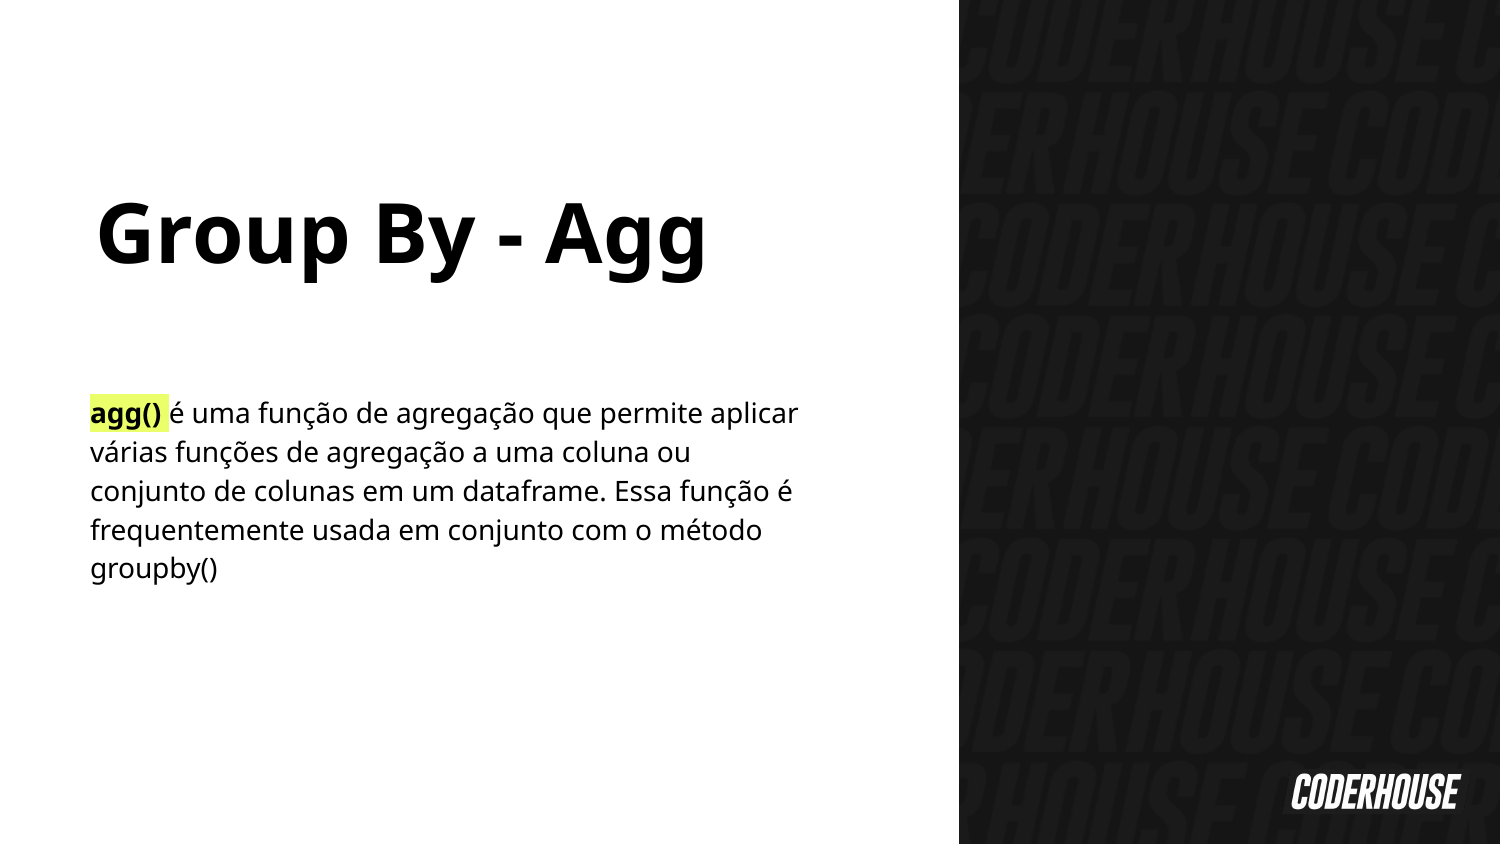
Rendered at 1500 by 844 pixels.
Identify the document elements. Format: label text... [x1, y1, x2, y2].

picture [958, 0, 1500, 844]
text_box Group By - Agg [80, 176, 930, 297]
text_box agg() é uma função de agregação que permite aplicar várias funções de agregação a uma coluna ou conjunto de colunas em um dataframe. Essa função é frequentemente usada em conjunto com o método groupby() [75, 375, 826, 600]
